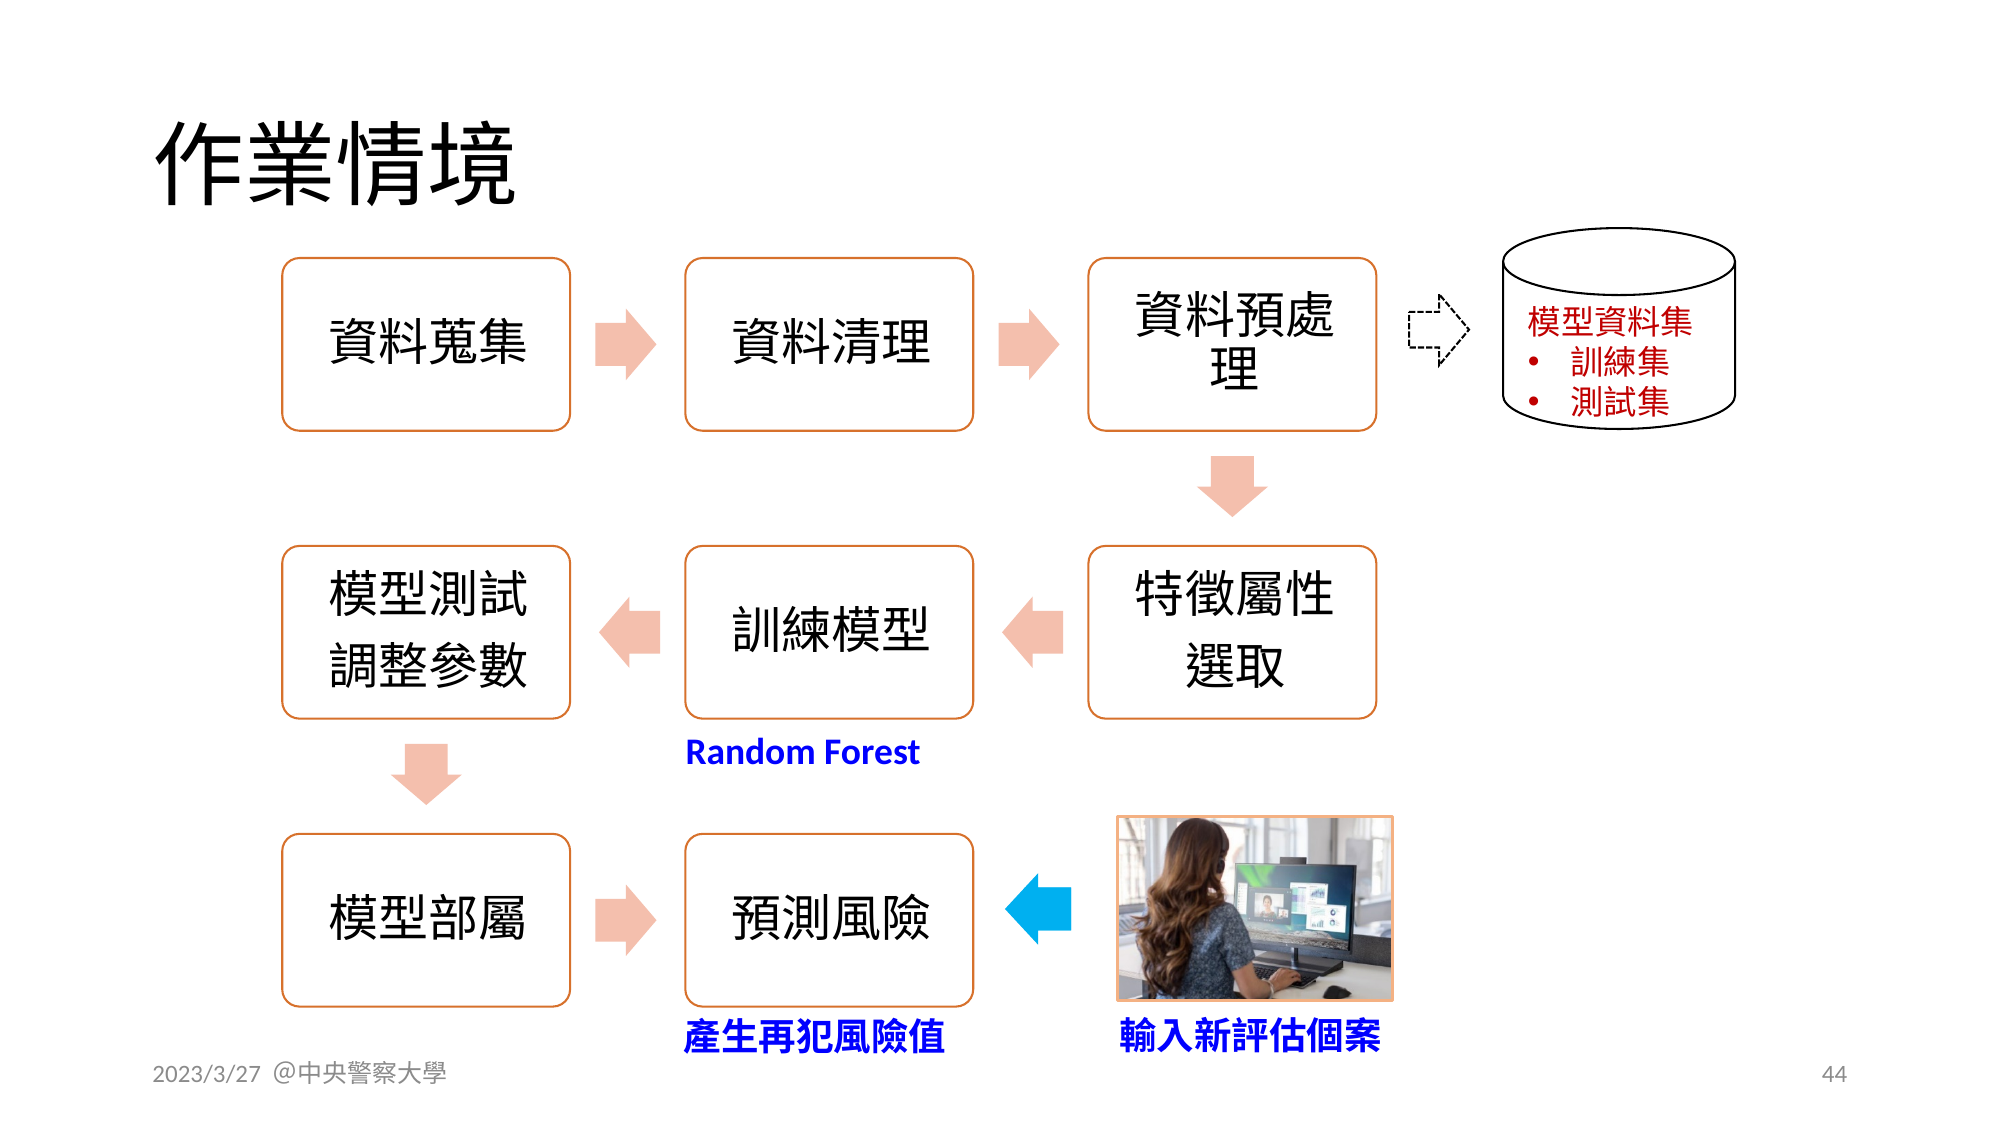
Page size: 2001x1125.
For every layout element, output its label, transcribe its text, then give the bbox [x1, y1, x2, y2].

text_box [1440, 294, 1471, 366]
slide_number 44 [1412, 1042, 1863, 1103]
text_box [1004, 873, 1072, 945]
title 作業情境 [137, 59, 1863, 278]
text_box [1502, 227, 1737, 411]
text_box 模型資料集 訓練集 測試集 [1513, 293, 1736, 429]
text_box 輸入新評估個案 [1104, 1007, 1413, 1065]
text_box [219, 257, 1440, 1007]
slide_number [137, 1042, 588, 1103]
text_box 產生再犯風險值 [668, 1007, 992, 1065]
picture [1119, 818, 1391, 1000]
